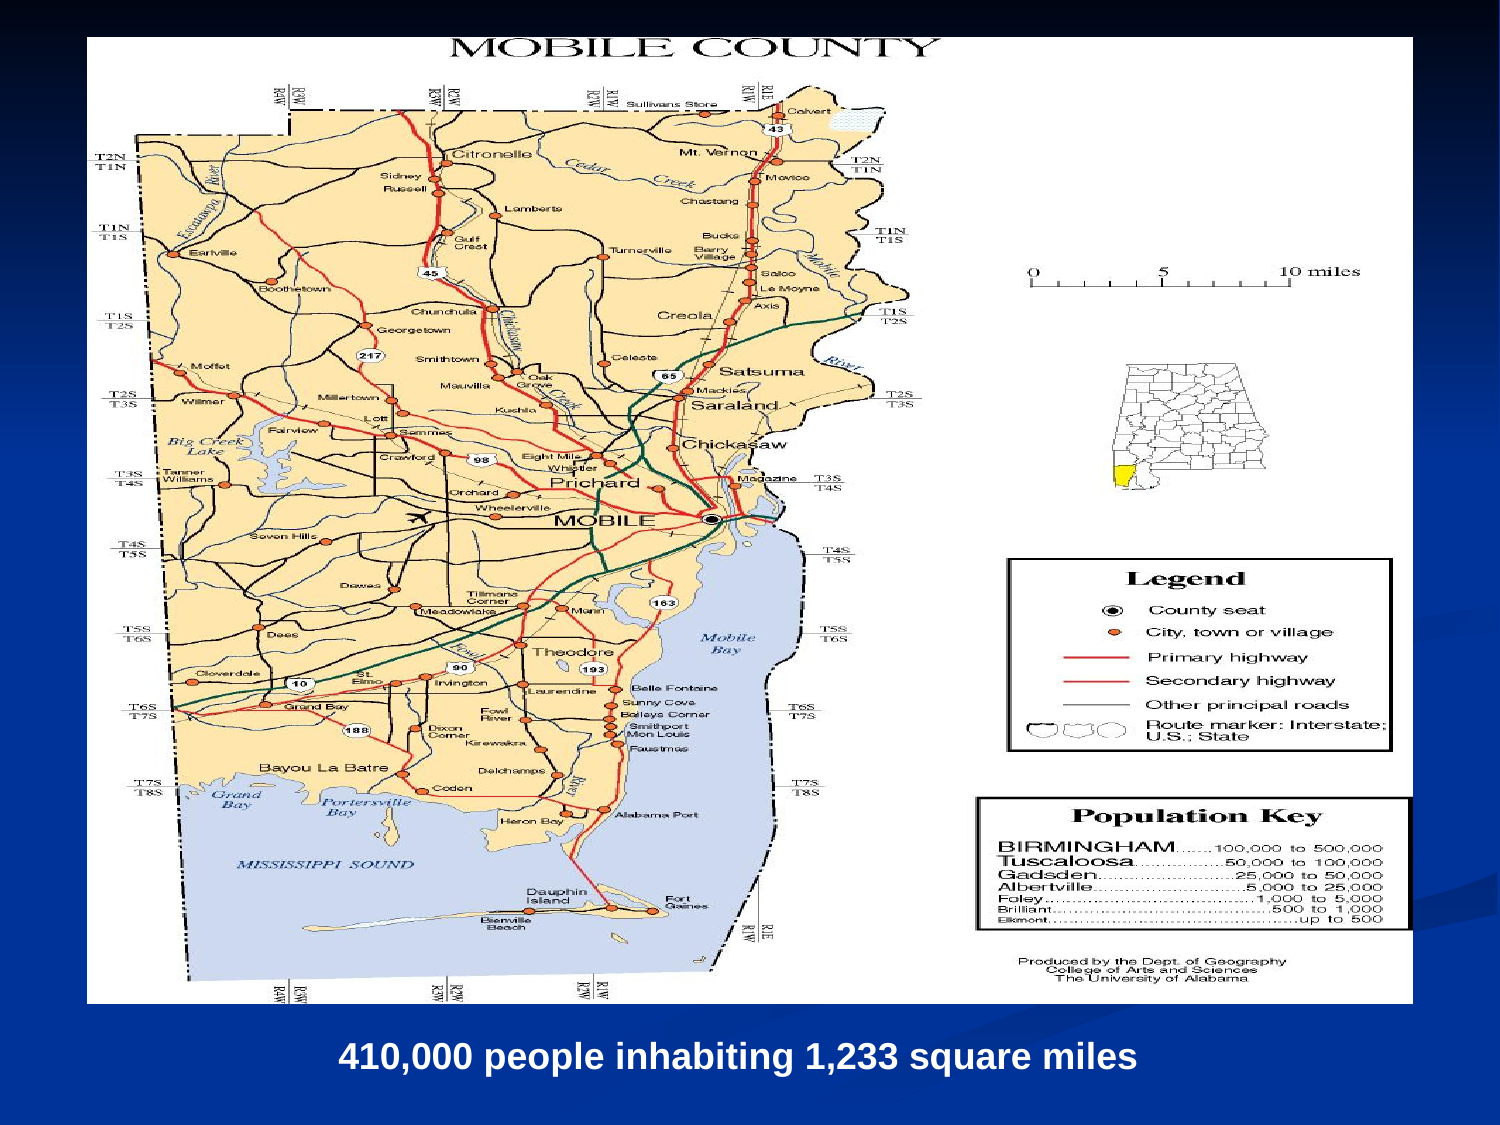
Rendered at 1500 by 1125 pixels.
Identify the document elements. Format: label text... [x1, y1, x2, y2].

text_box 410,000 people inhabiting 1,233 square miles [174, 1024, 1313, 1085]
picture [87, 37, 1413, 1004]
